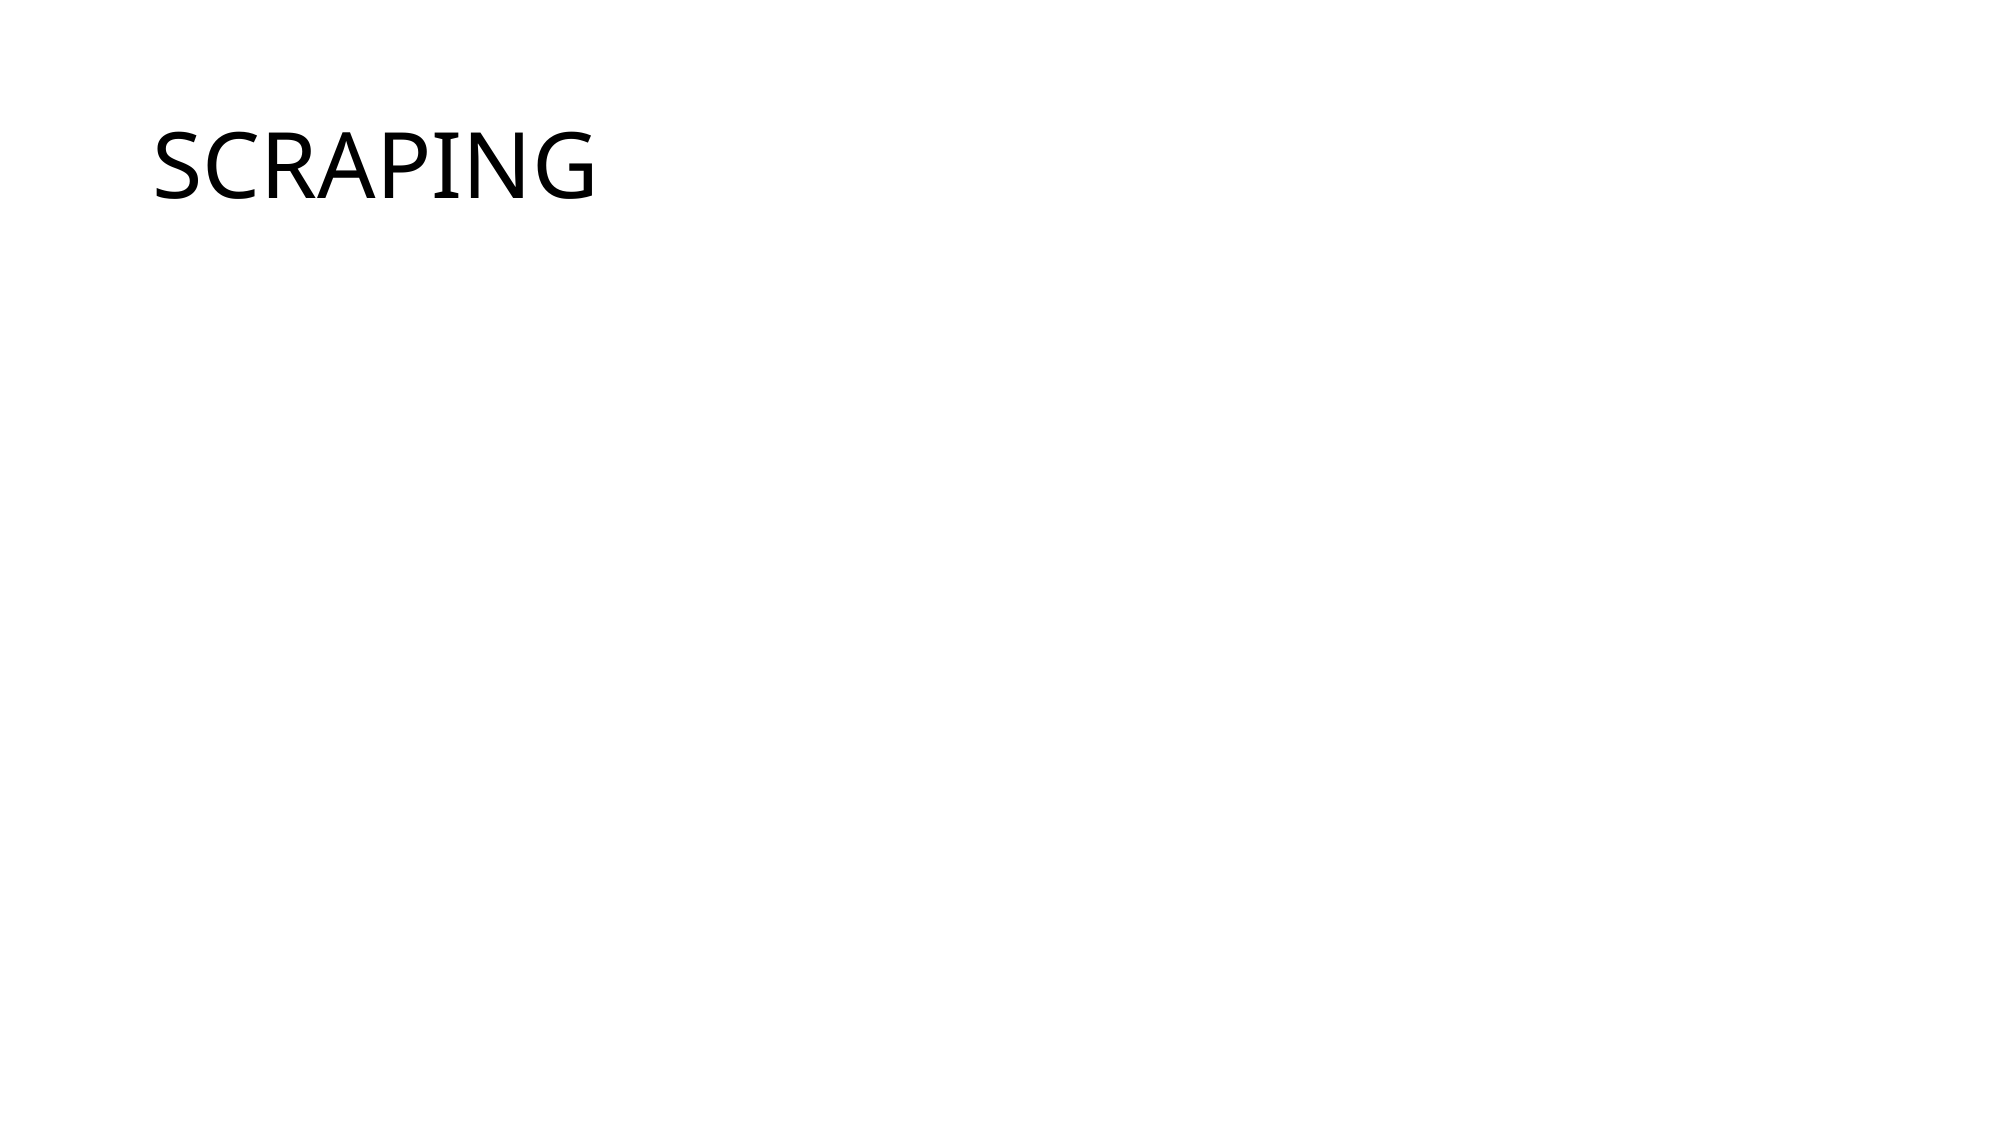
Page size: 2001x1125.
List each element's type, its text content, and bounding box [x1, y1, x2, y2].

title SCRAPING [137, 59, 1863, 278]
